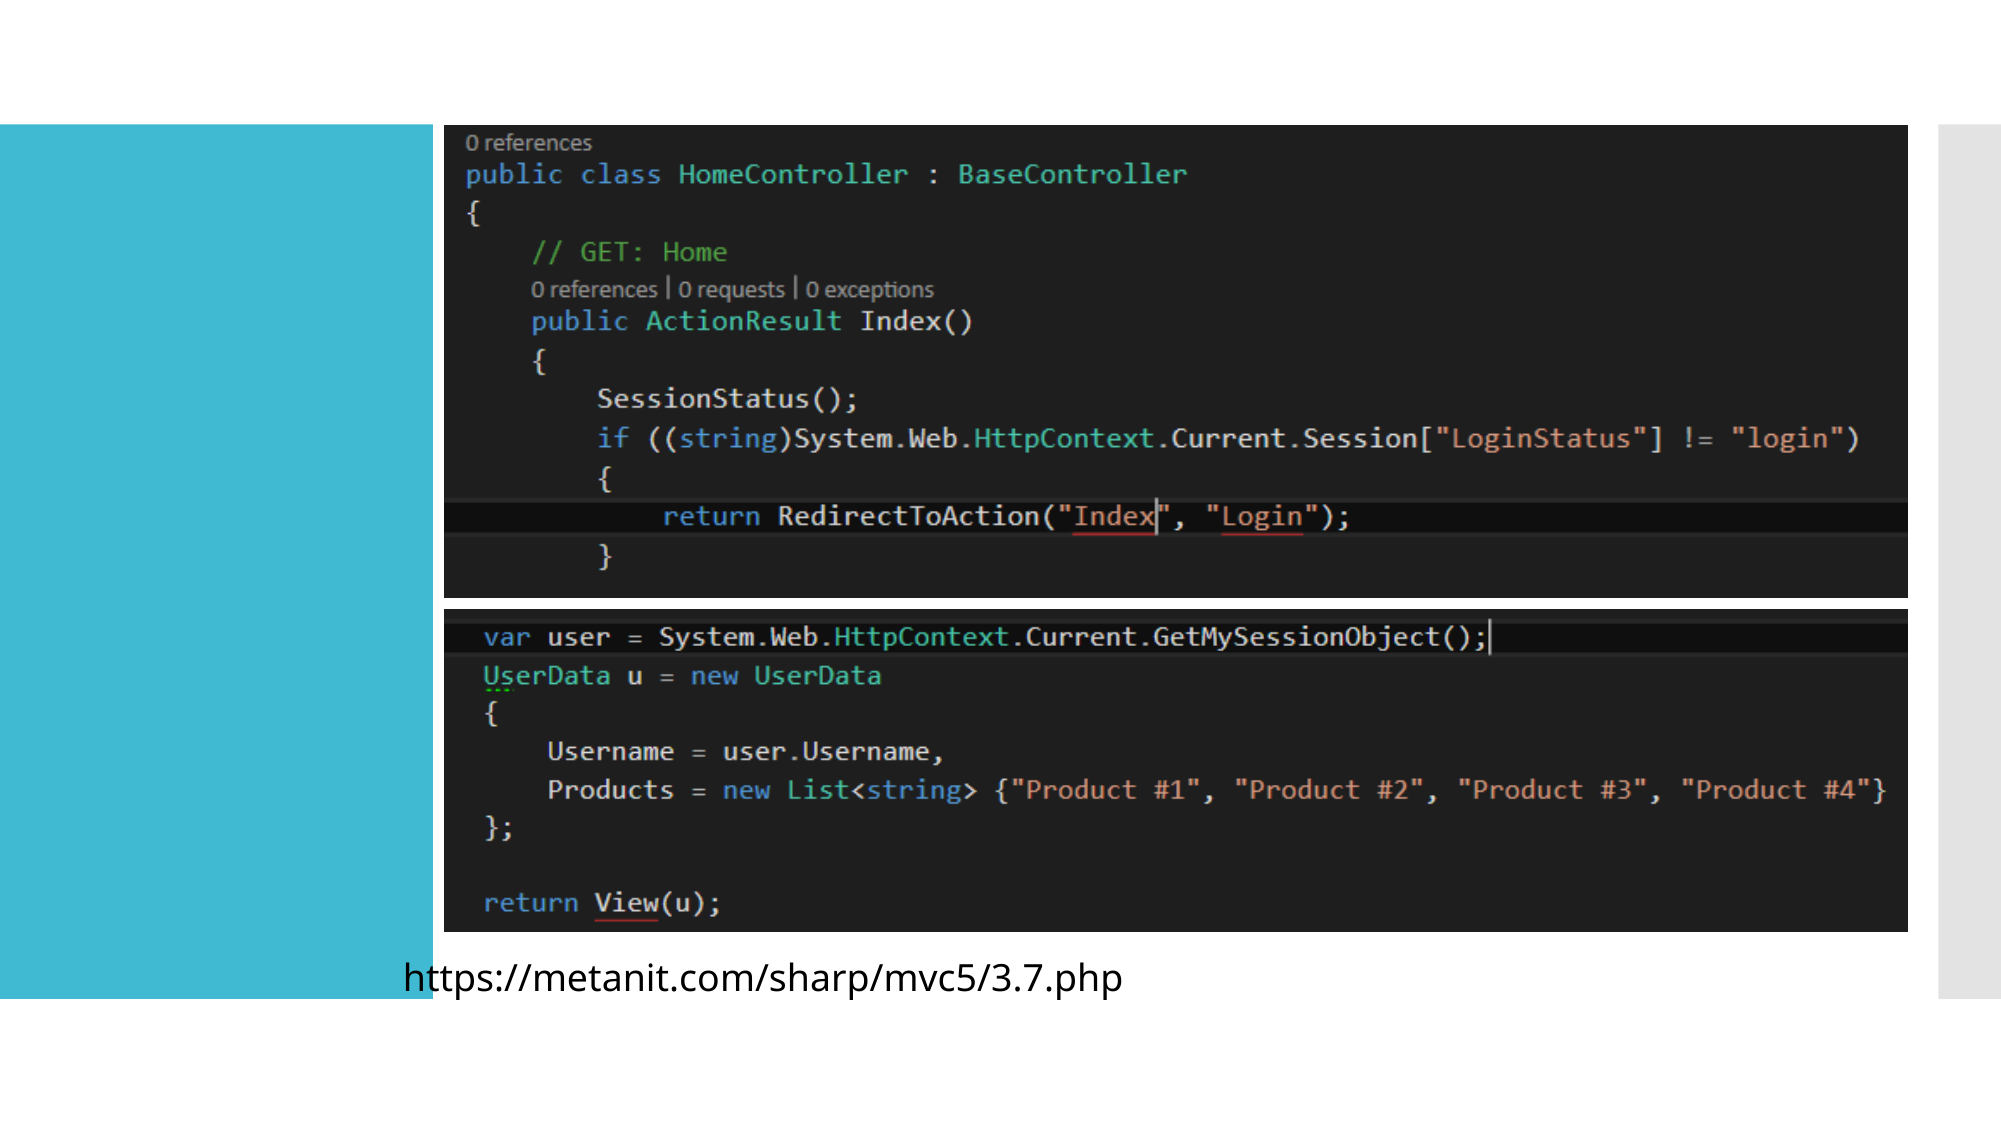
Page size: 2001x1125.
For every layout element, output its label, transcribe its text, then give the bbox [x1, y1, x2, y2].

text_box https://metanit.com/sharp/mvc5/3.7.php [388, 947, 1139, 1007]
picture [444, 609, 1908, 932]
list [444, 125, 1908, 599]
